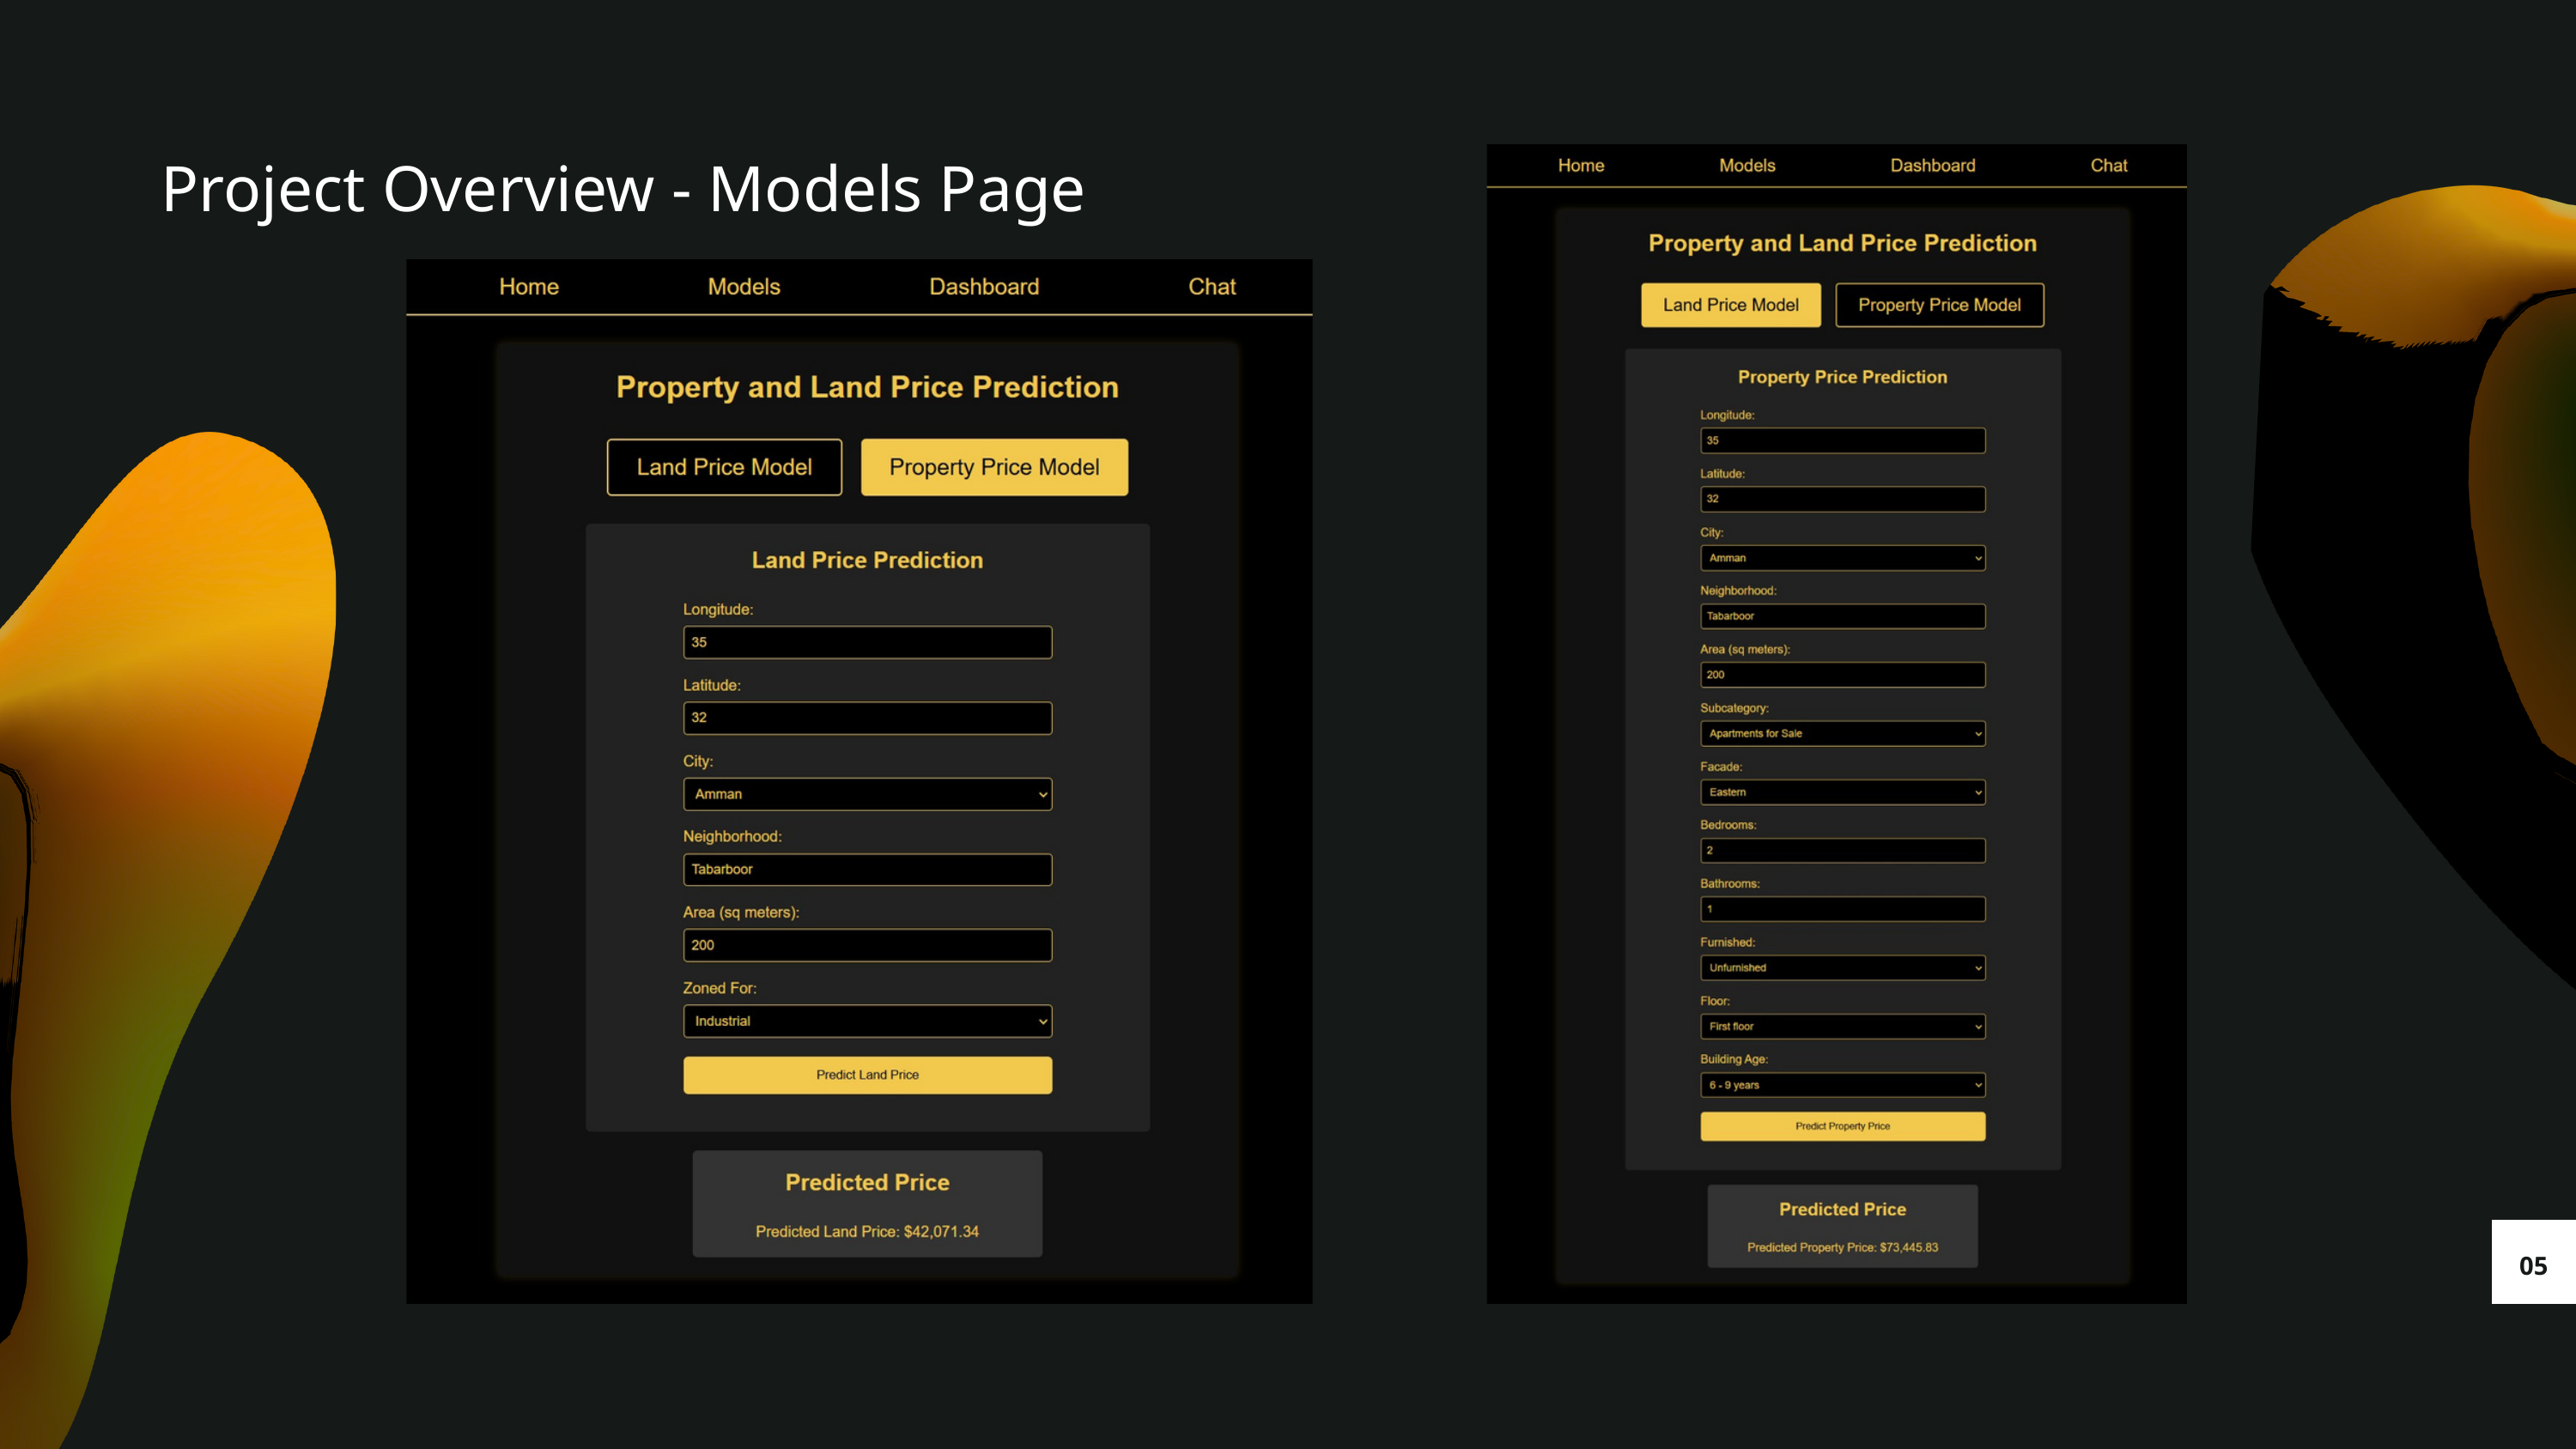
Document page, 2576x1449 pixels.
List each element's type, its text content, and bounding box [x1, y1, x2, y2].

text_box Project Overview - Models Page [144, 136, 1182, 225]
text_box [1486, 144, 2187, 1304]
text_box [2491, 1219, 2576, 1304]
text_box [406, 259, 1313, 1304]
text_box [2227, 0, 2576, 1040]
text_box [0, 432, 337, 1449]
